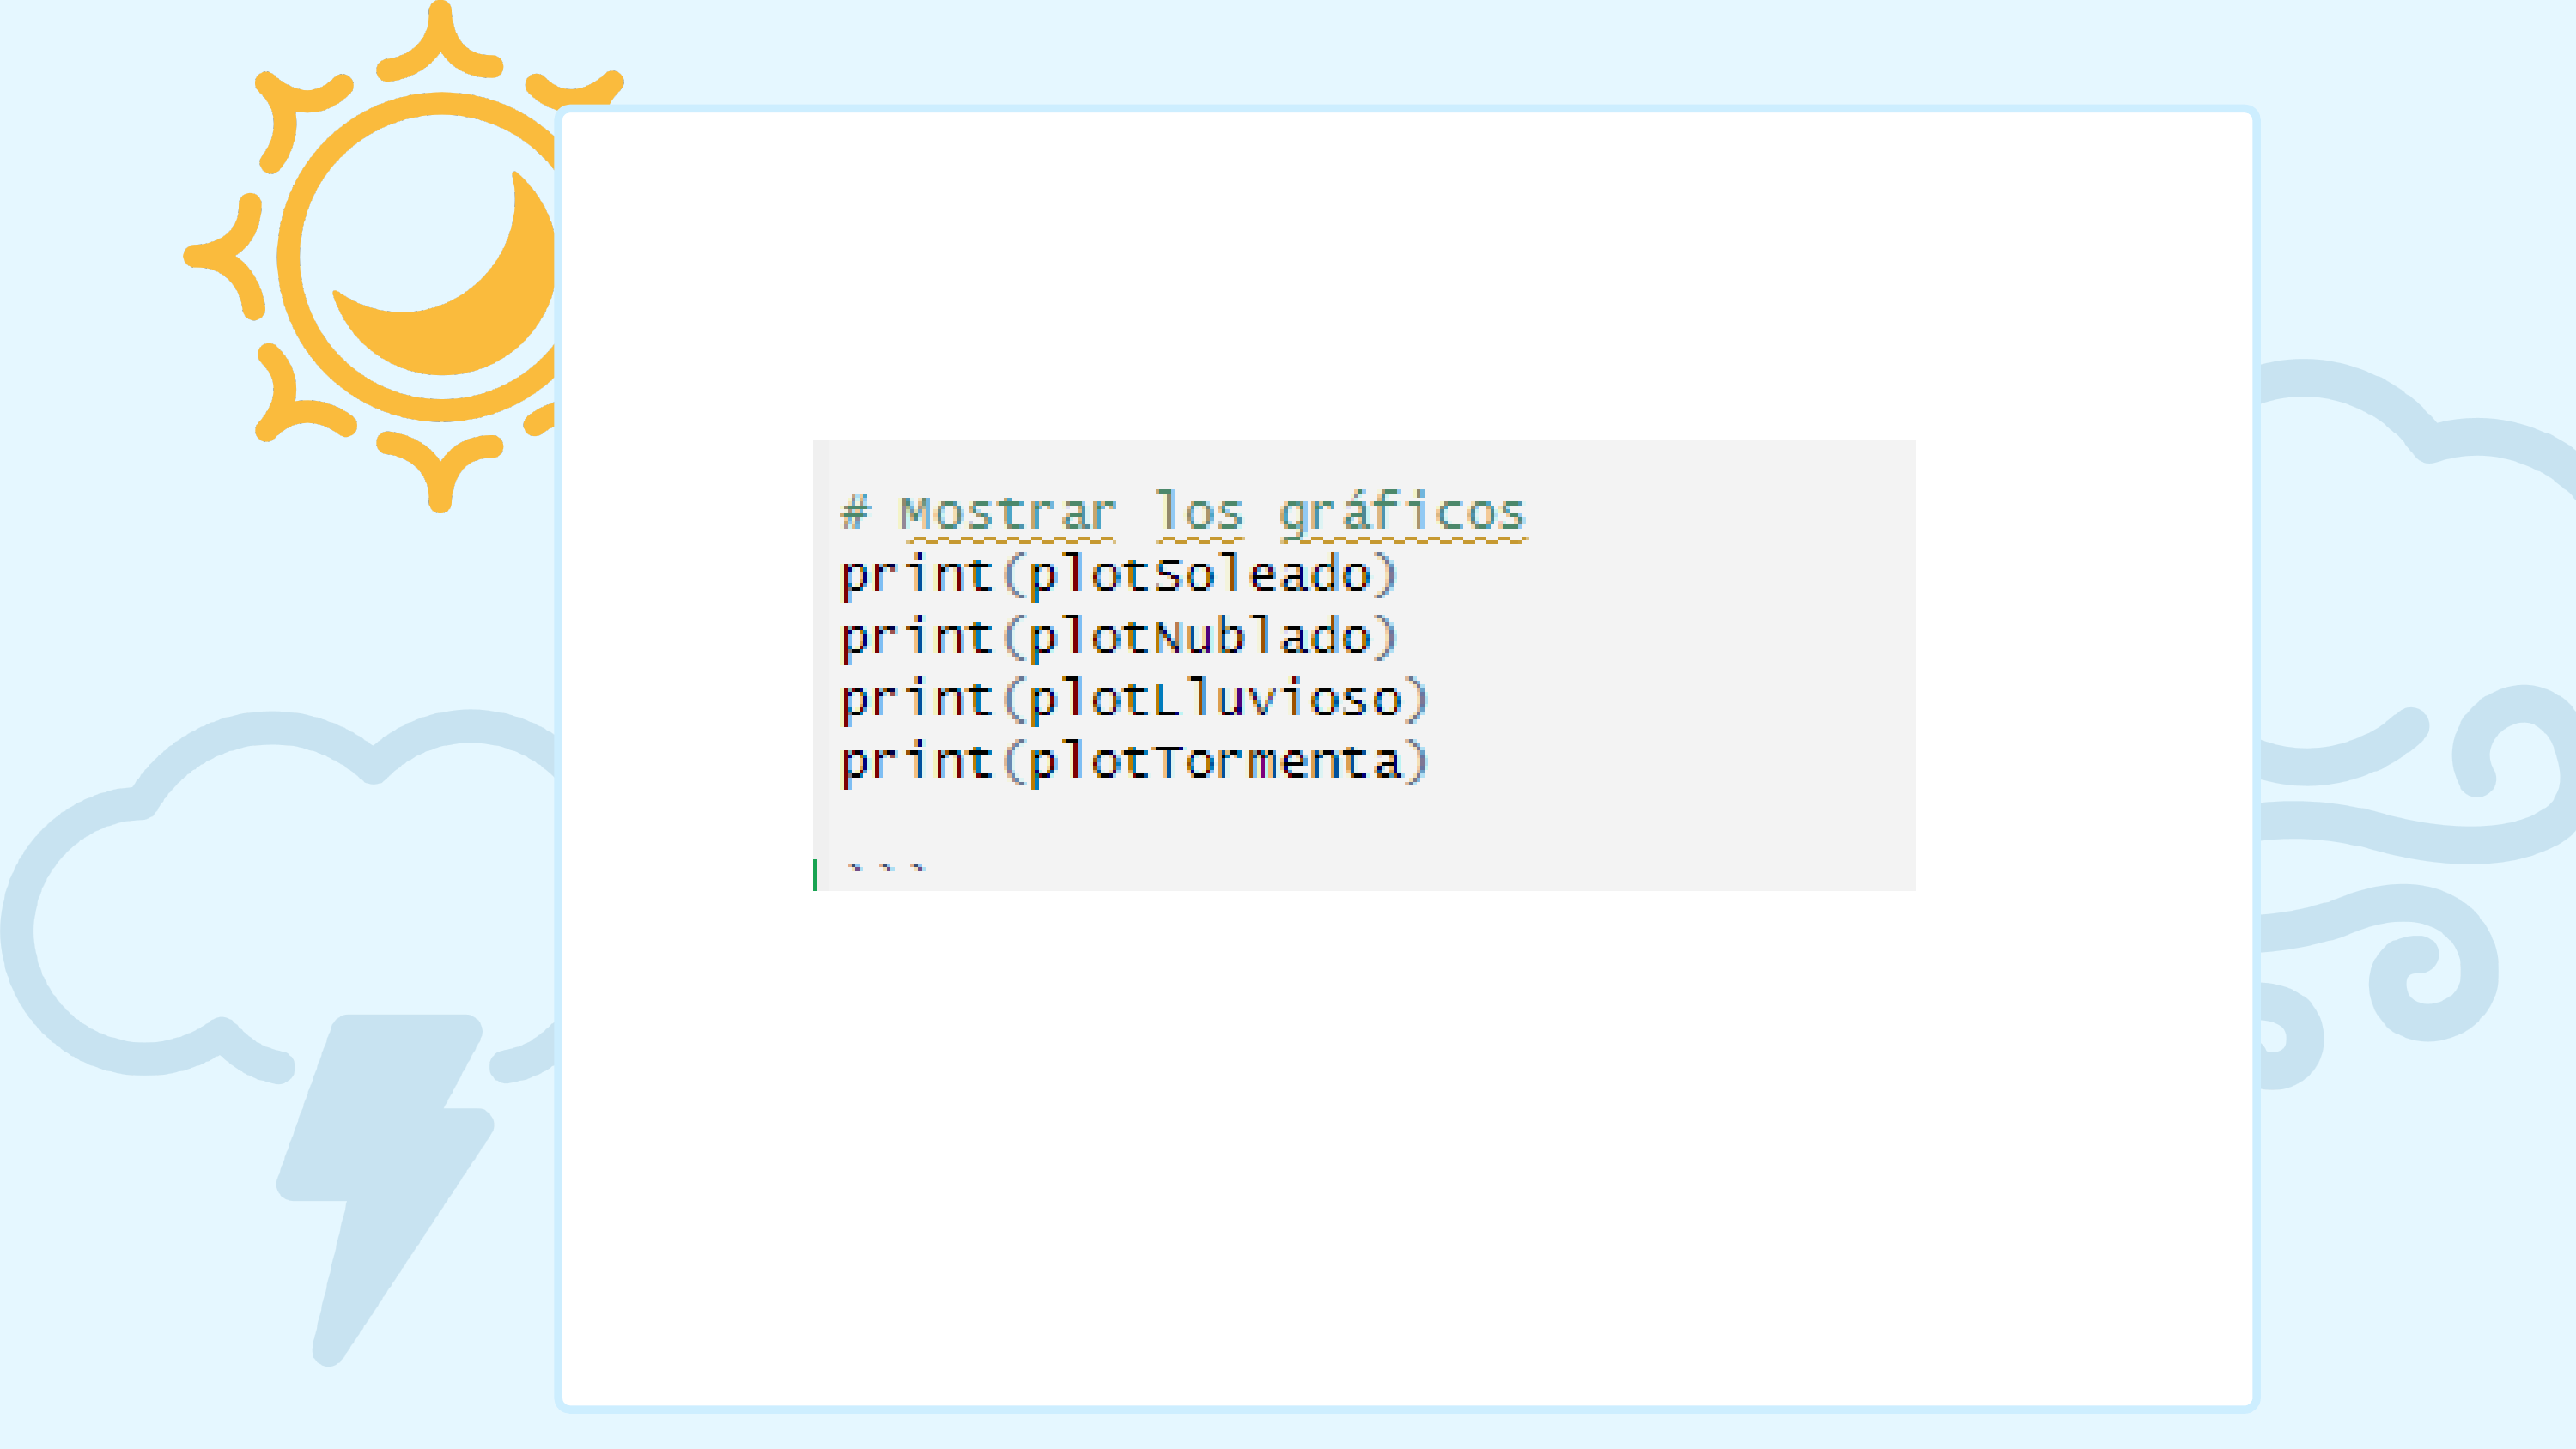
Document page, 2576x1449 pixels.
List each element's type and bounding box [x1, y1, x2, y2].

text_box [557, 108, 2257, 1410]
picture [813, 440, 1916, 892]
text_box [0, 708, 553, 1367]
text_box [183, 0, 696, 513]
text_box [2261, 358, 2576, 1090]
